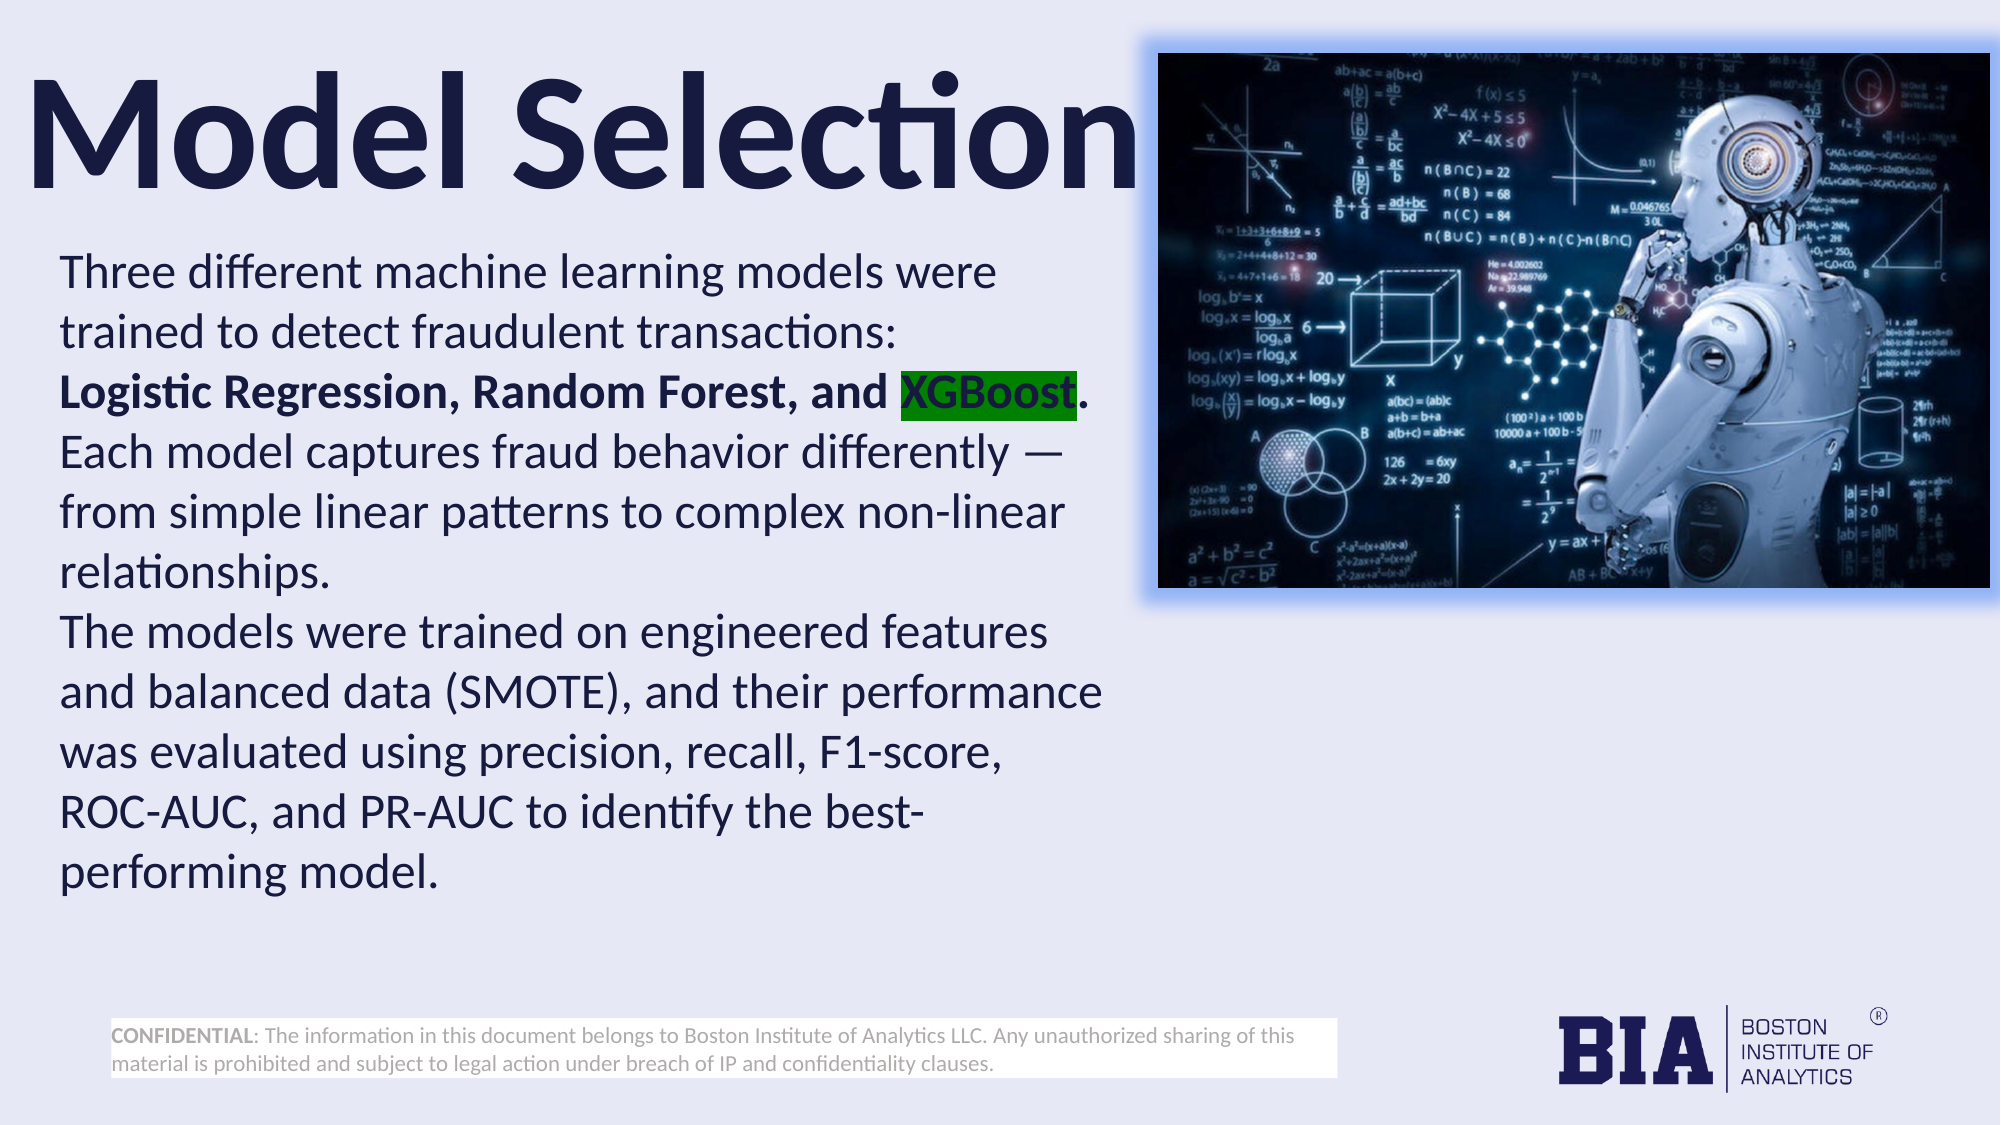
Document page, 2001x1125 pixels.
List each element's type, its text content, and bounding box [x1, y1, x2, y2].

text_box Three different machine learning models were trained to detect fraudulent transactions: Logistic Regression, Random Forest, and XGBoost. Each model captures fraud behavior differently — from simple linear patterns to complex non-linear relationships. The models were trained on engineered features and balanced data (SMOTE), and their performance was evaluated using precision, recall, F1-score, ROC-AUC, and PR-AUC to identify the best-performing model. [44, 231, 1127, 907]
text_box Model Selection [8, 14, 1632, 229]
picture [1557, 1003, 1889, 1094]
picture [1158, 53, 1990, 588]
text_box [1130, 26, 1632, 229]
